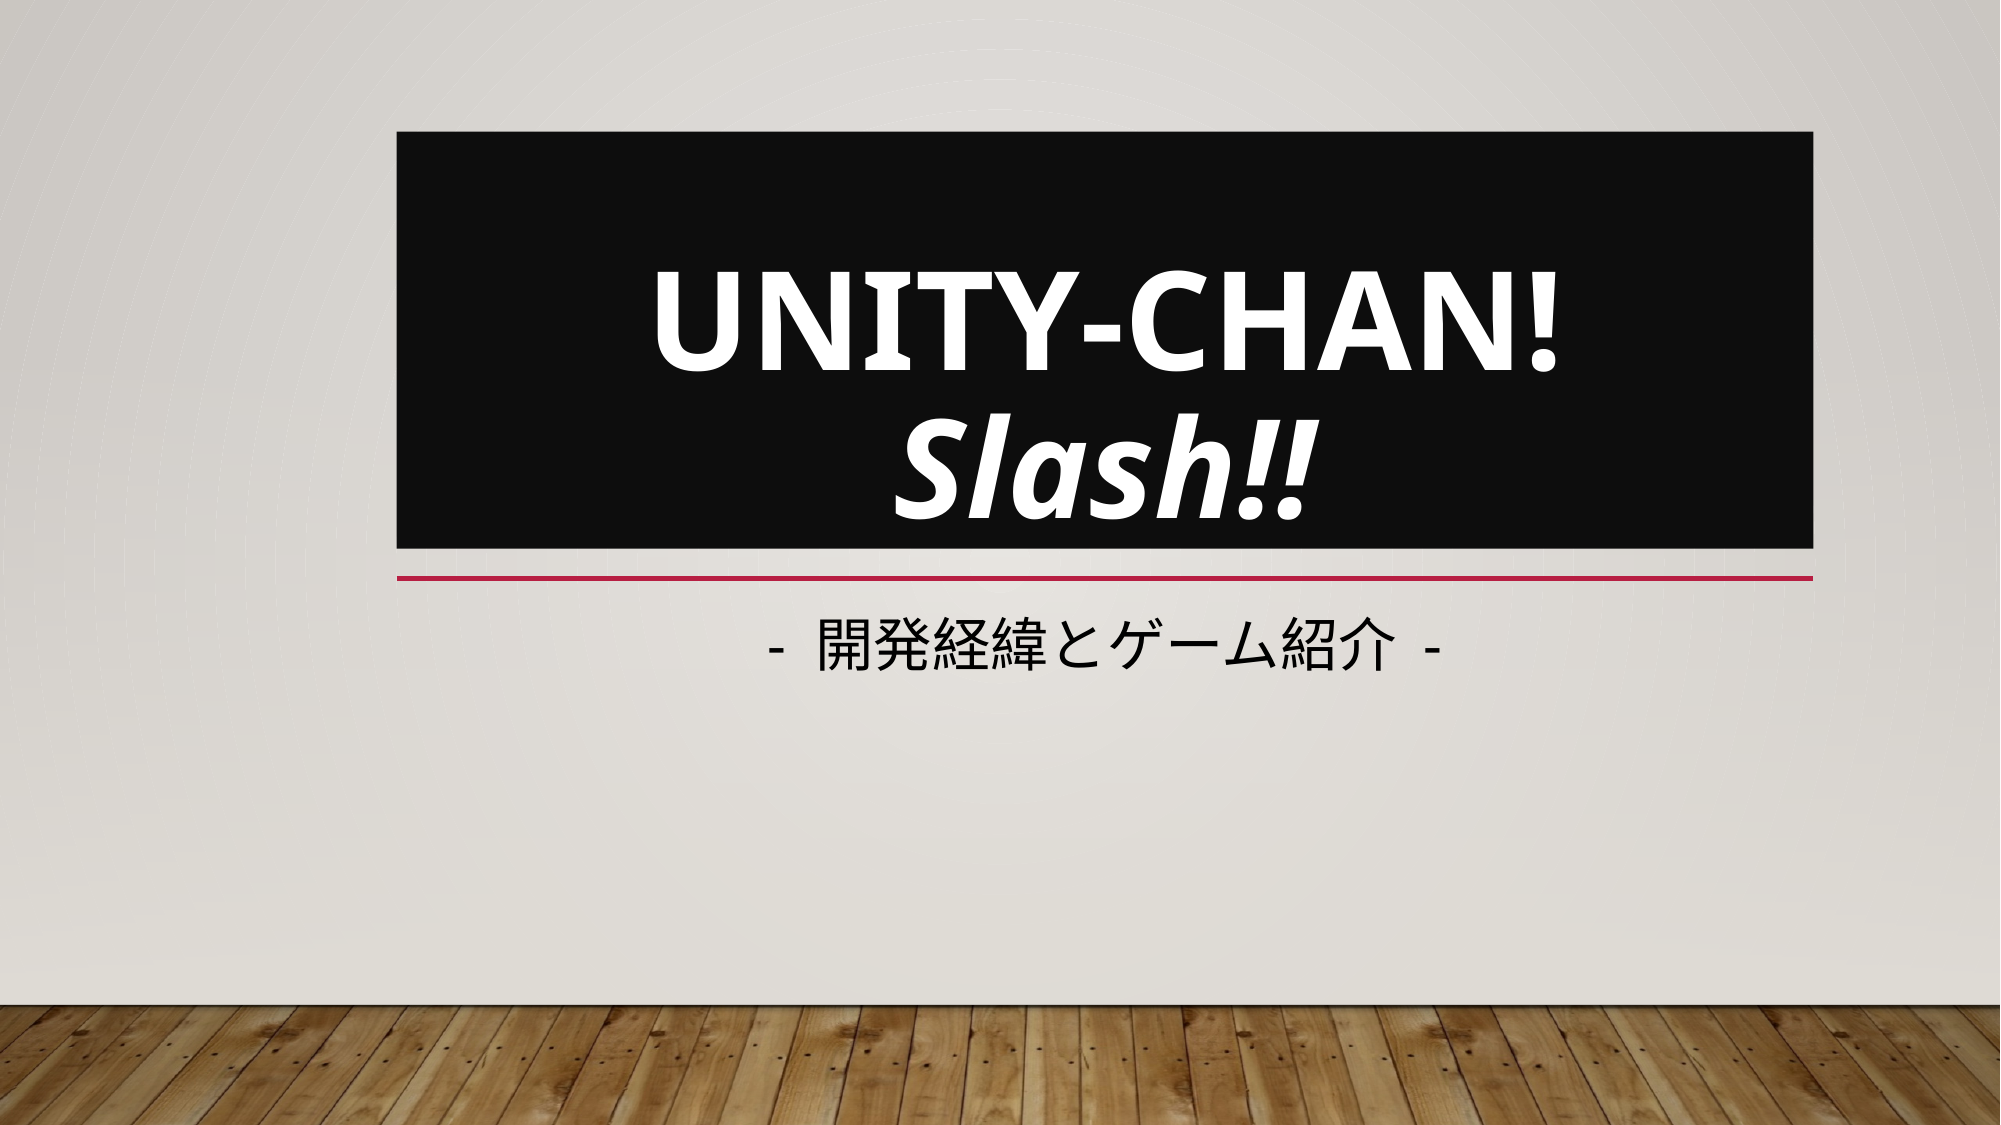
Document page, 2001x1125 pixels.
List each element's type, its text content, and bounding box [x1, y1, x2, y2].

title UNITY-CHAN! Slash!! [396, 131, 1814, 549]
picture [0, 1005, 2000, 1125]
subtitle - 開発経緯とゲーム紹介 - [396, 579, 1814, 740]
